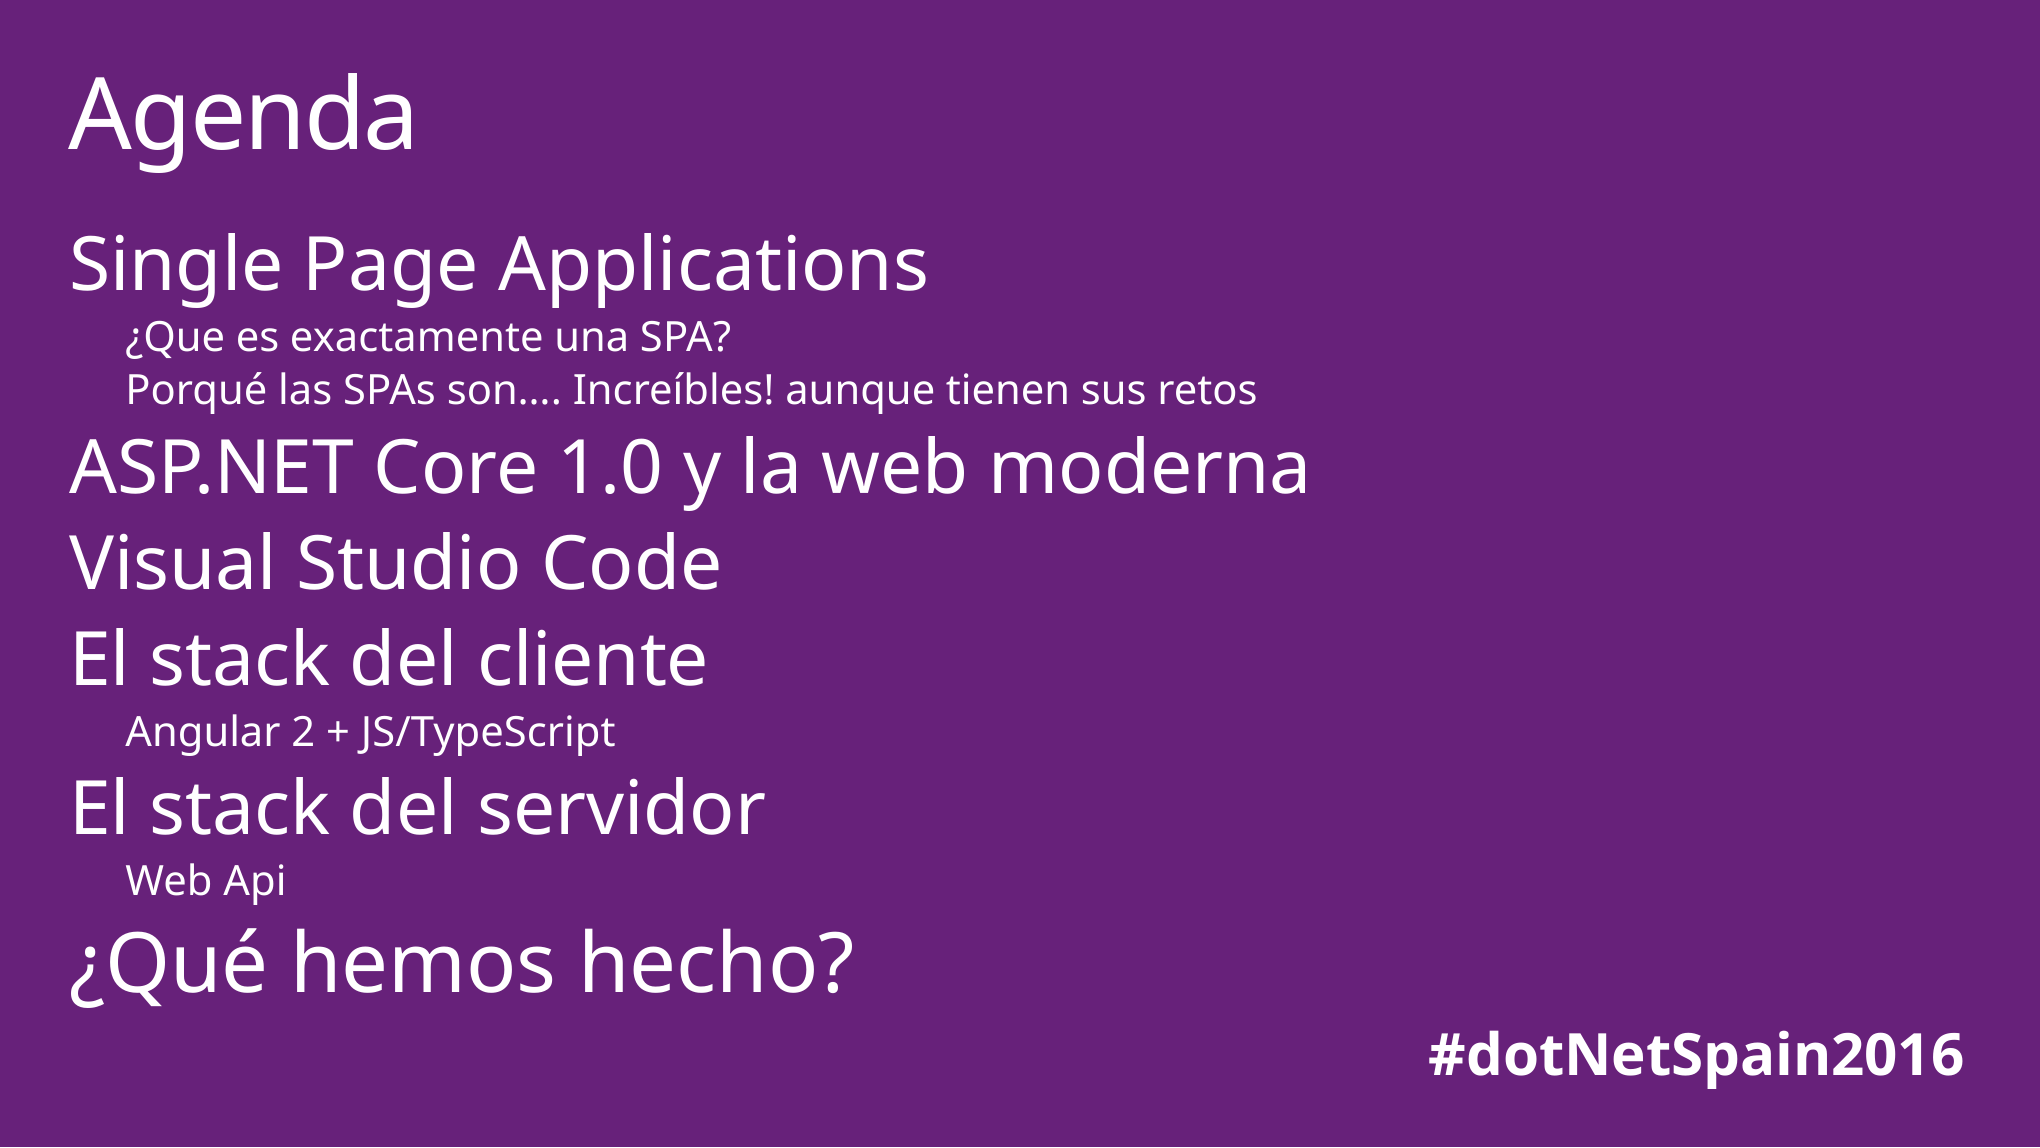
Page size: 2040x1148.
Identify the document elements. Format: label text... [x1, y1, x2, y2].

title Agenda [45, 48, 1996, 199]
list Single Page Applications ¿Que es exactamente una SPA? Porqué las SPAs son…. Increíbles! aunque tienen sus retos ASP.NET Core 1.0 y la web moderna Visual Studio Code El stack del cliente Angular 2 + JS/TypeScript El stack del servidor Web Api ¿Qué hemos hecho? [45, 211, 1996, 1148]
